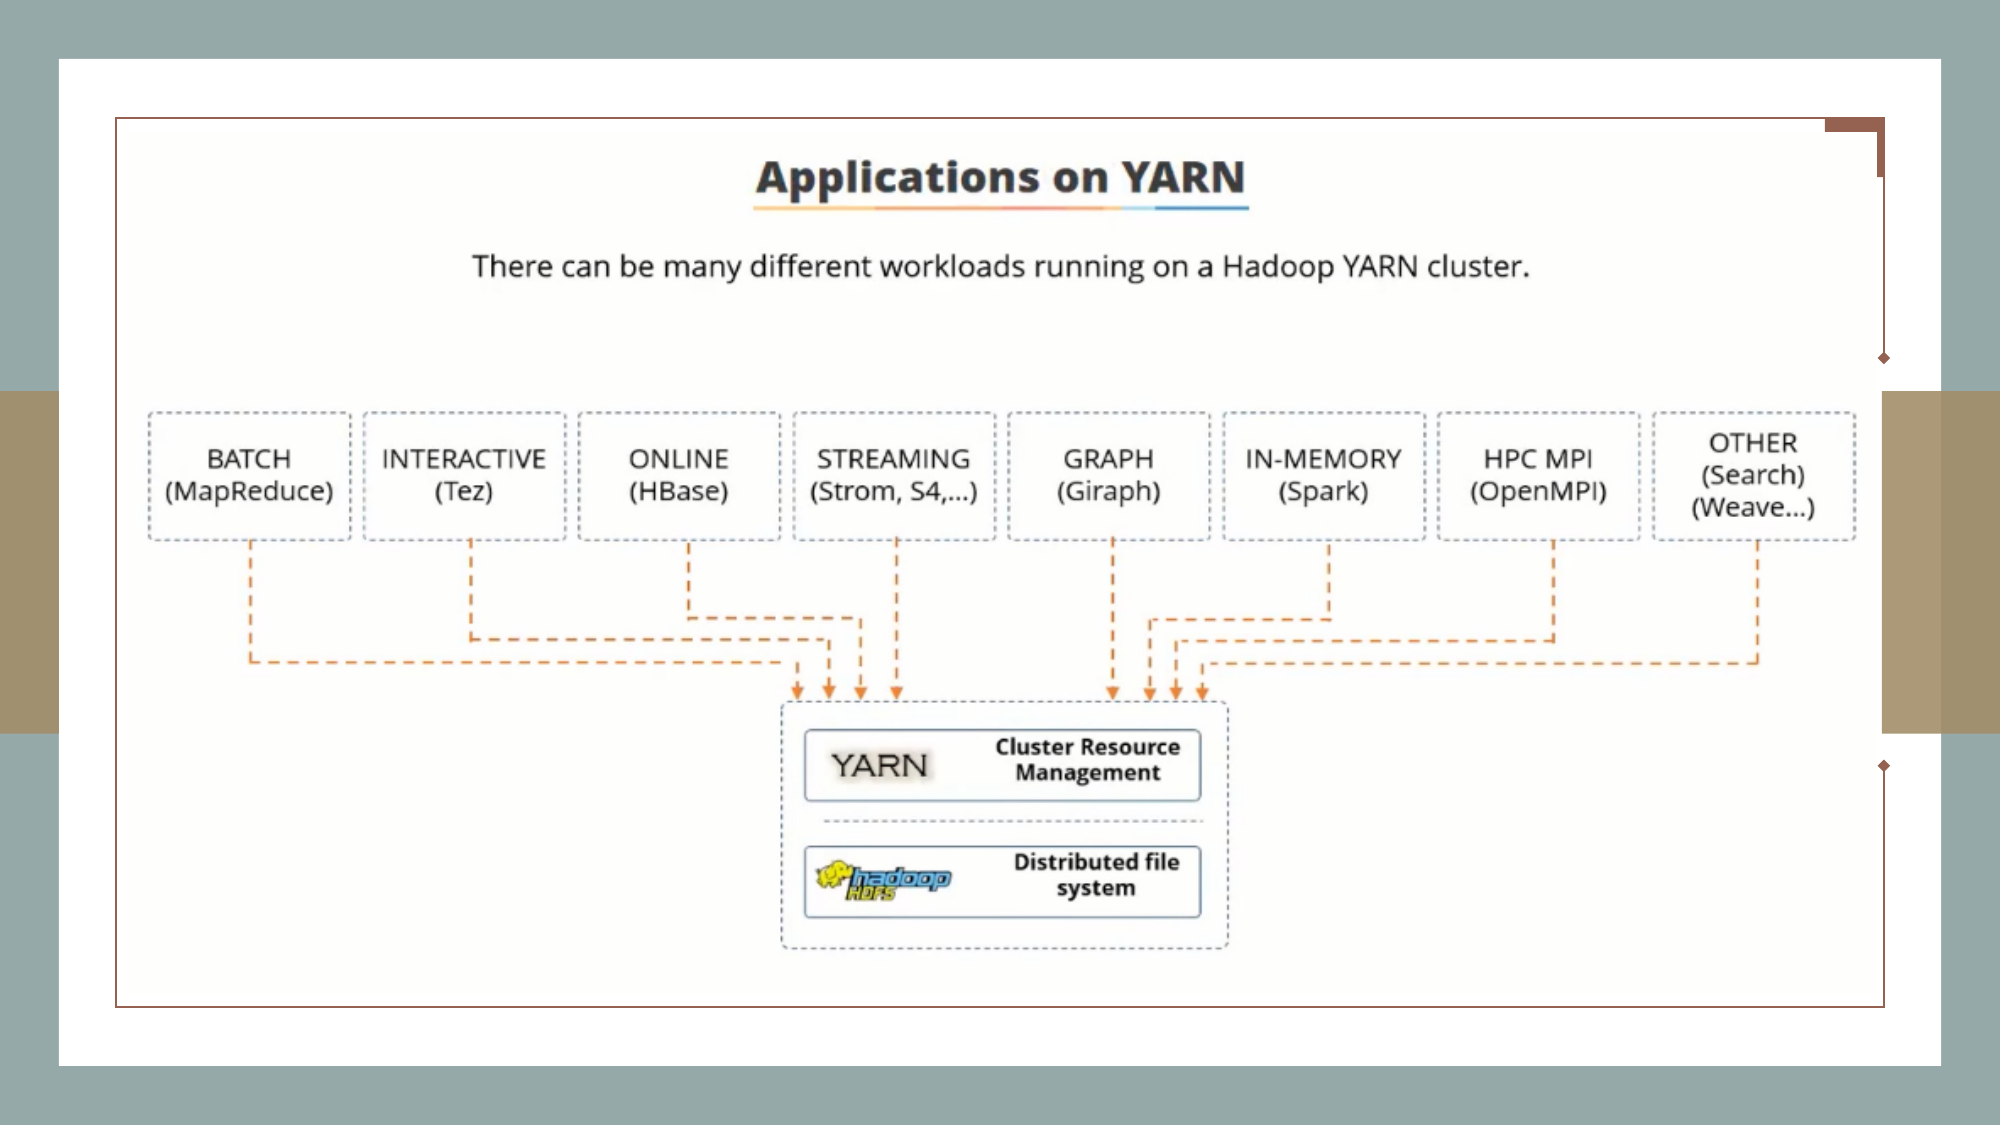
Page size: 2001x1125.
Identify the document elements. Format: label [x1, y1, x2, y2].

picture [128, 132, 1877, 994]
